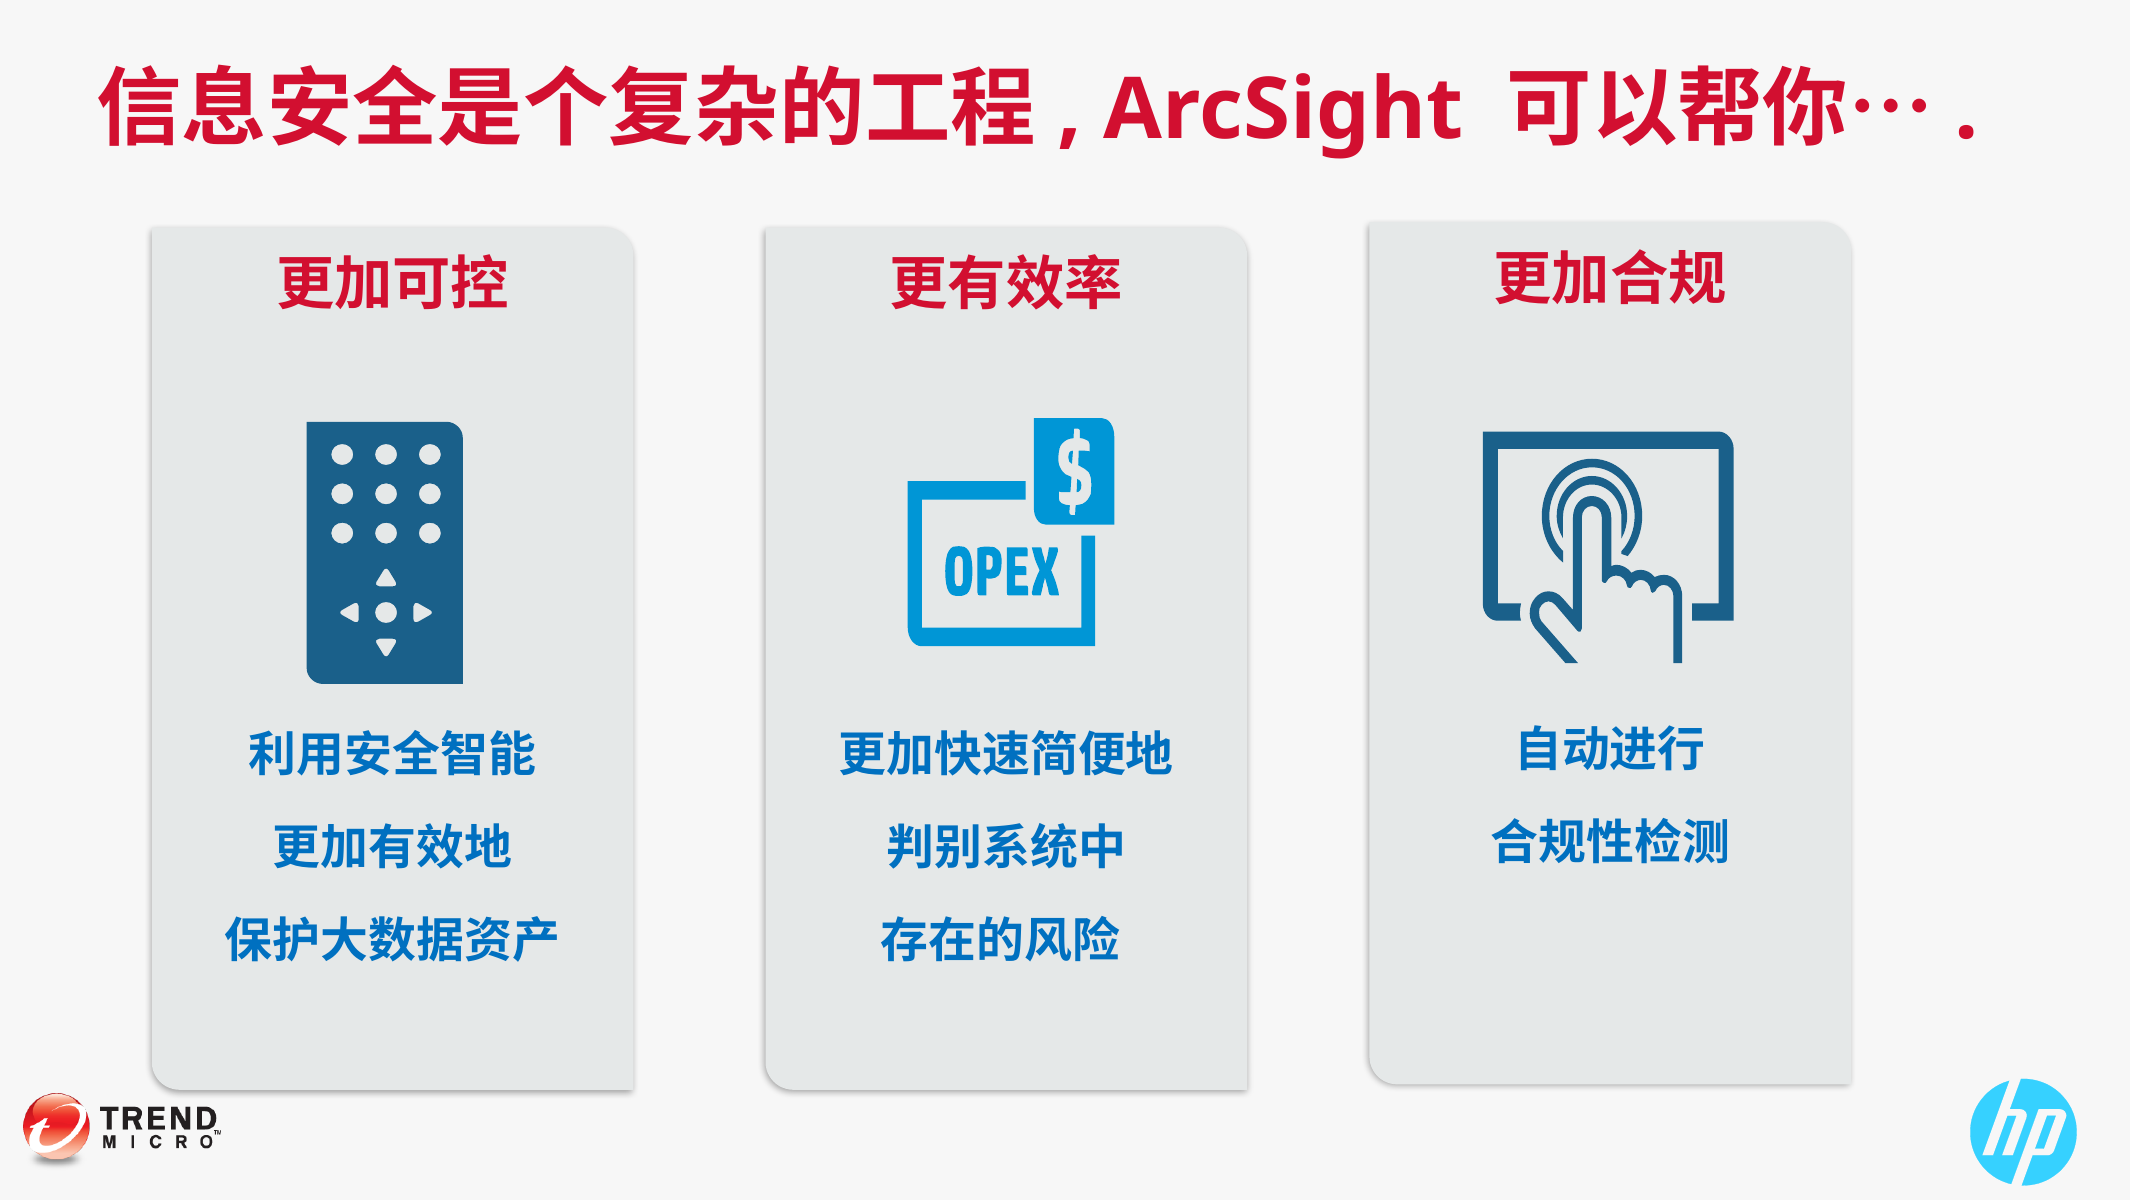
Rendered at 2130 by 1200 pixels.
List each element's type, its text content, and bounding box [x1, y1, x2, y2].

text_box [1482, 431, 1734, 664]
text_box 更加合规 自动进行 合规性检测 [1368, 221, 1852, 1086]
text_box 更加可控 利用安全智能 更加有效地 保护大数据资产 [151, 226, 635, 1091]
title 信息安全是个复杂的工程, ArcSight 可以帮你…. [77, 54, 2048, 152]
text_box [306, 421, 463, 684]
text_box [907, 417, 1115, 647]
picture [23, 1093, 221, 1171]
text_box 更有效率 更加快速简便地 判别系统中 存在的风险 [764, 226, 1248, 1091]
